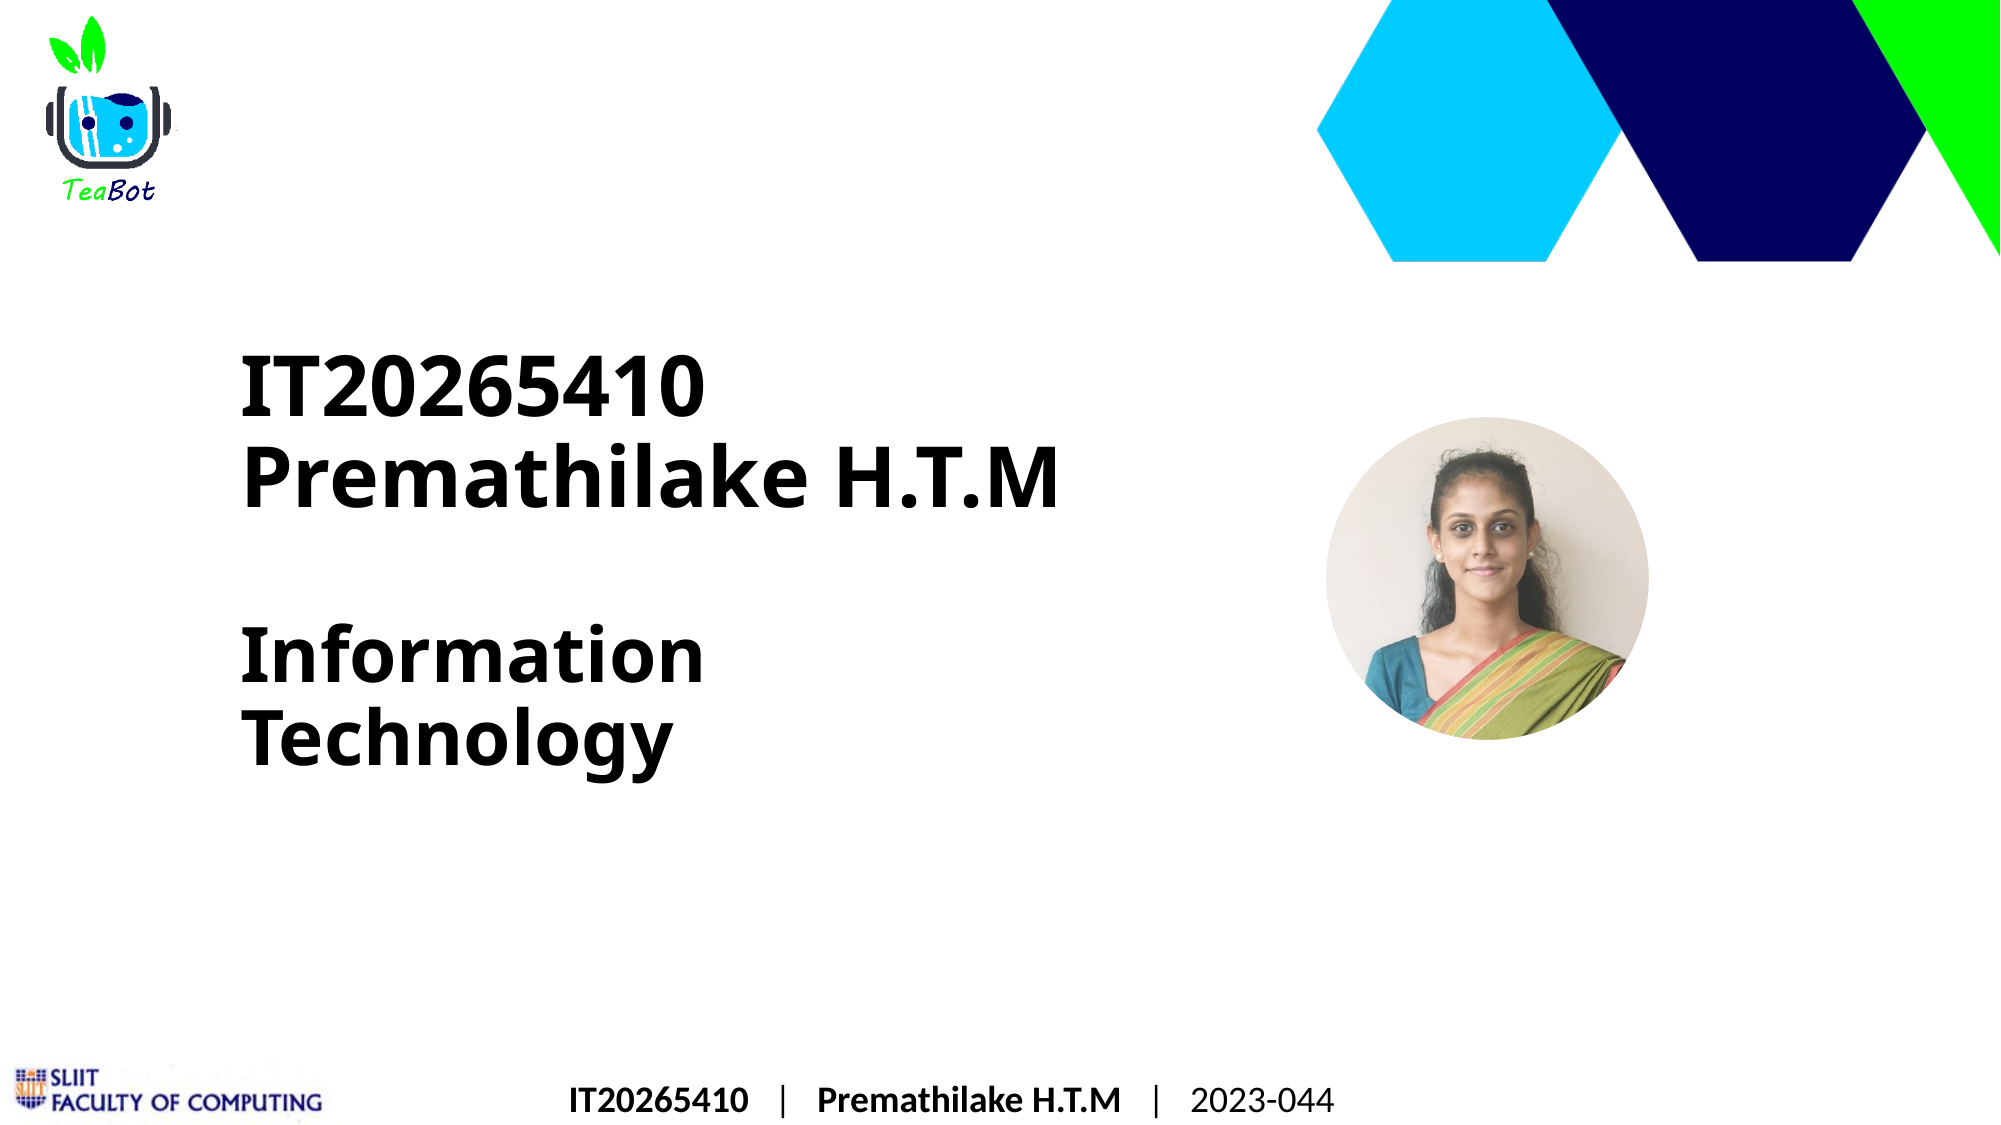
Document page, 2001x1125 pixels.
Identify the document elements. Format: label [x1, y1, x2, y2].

picture [0, 0, 2000, 1125]
text_box [1163, 318, 1813, 816]
